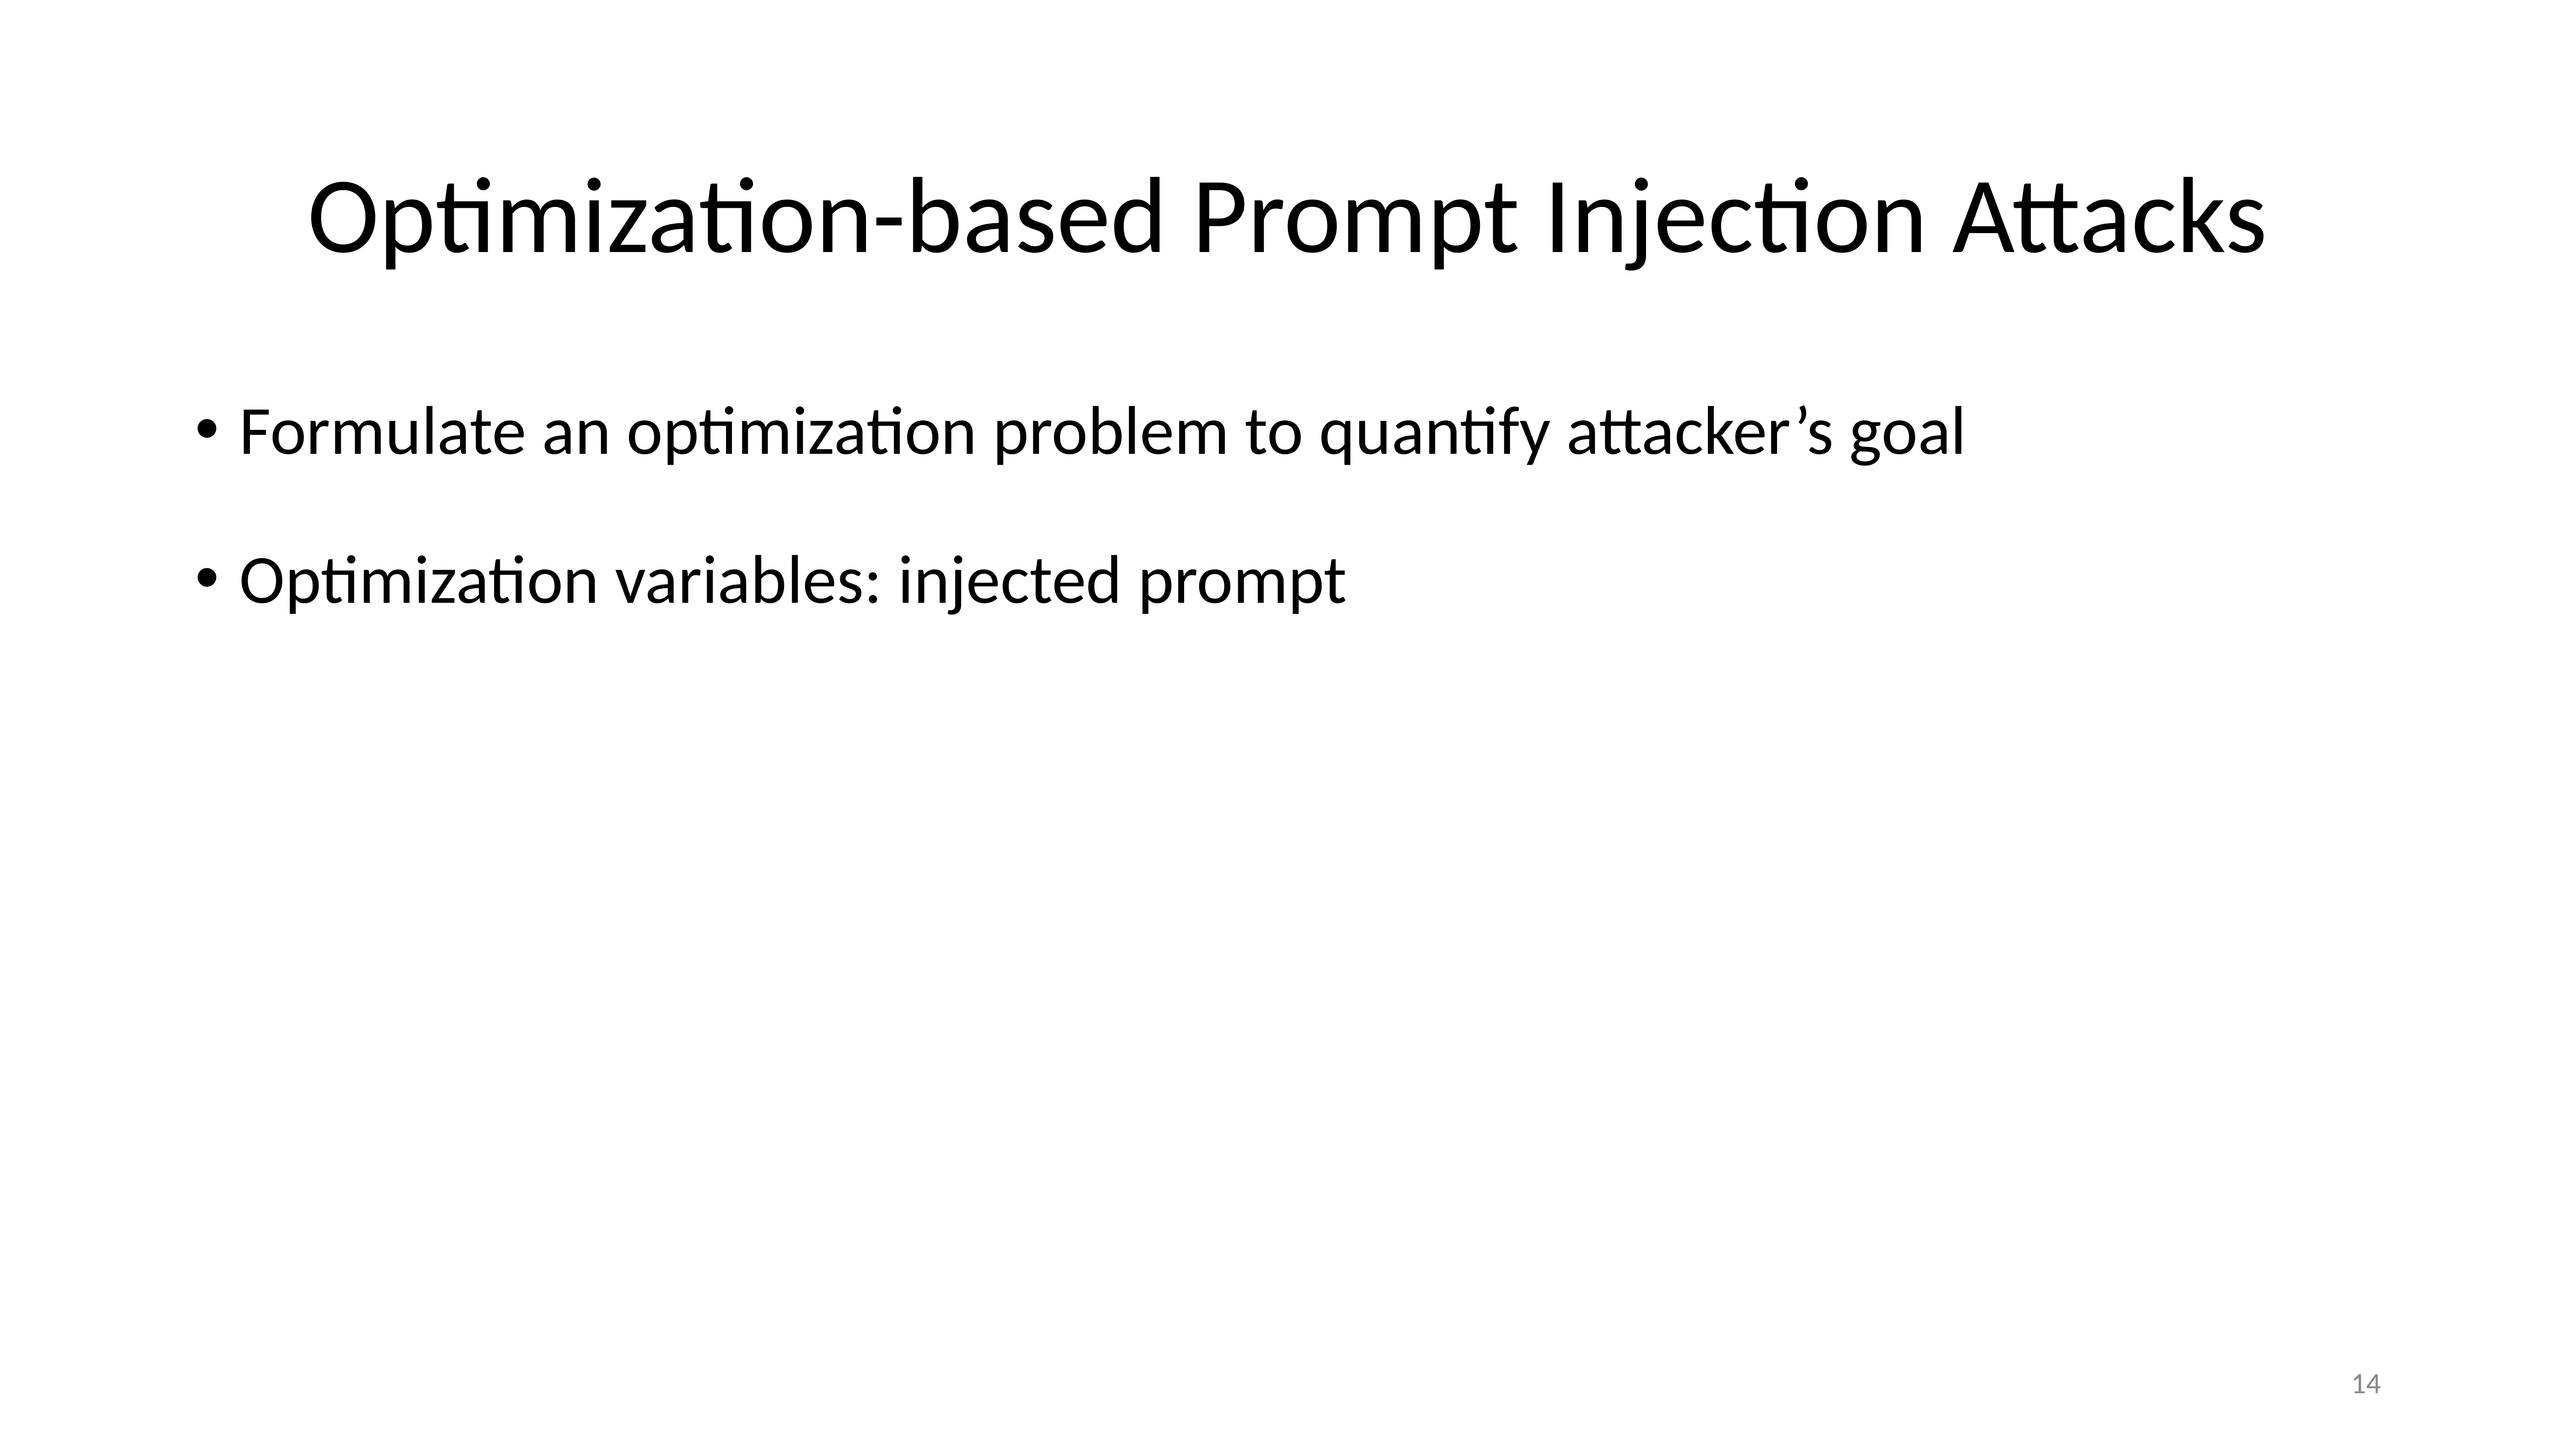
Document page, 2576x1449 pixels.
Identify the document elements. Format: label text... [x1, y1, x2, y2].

slide_number 14 [1819, 1343, 2399, 1420]
list Formulate an optimization problem to quantify attacker’s goal Optimization variables: injected prompt [177, 386, 2399, 1305]
title Optimization-based Prompt Injection Attacks [177, 77, 2399, 357]
